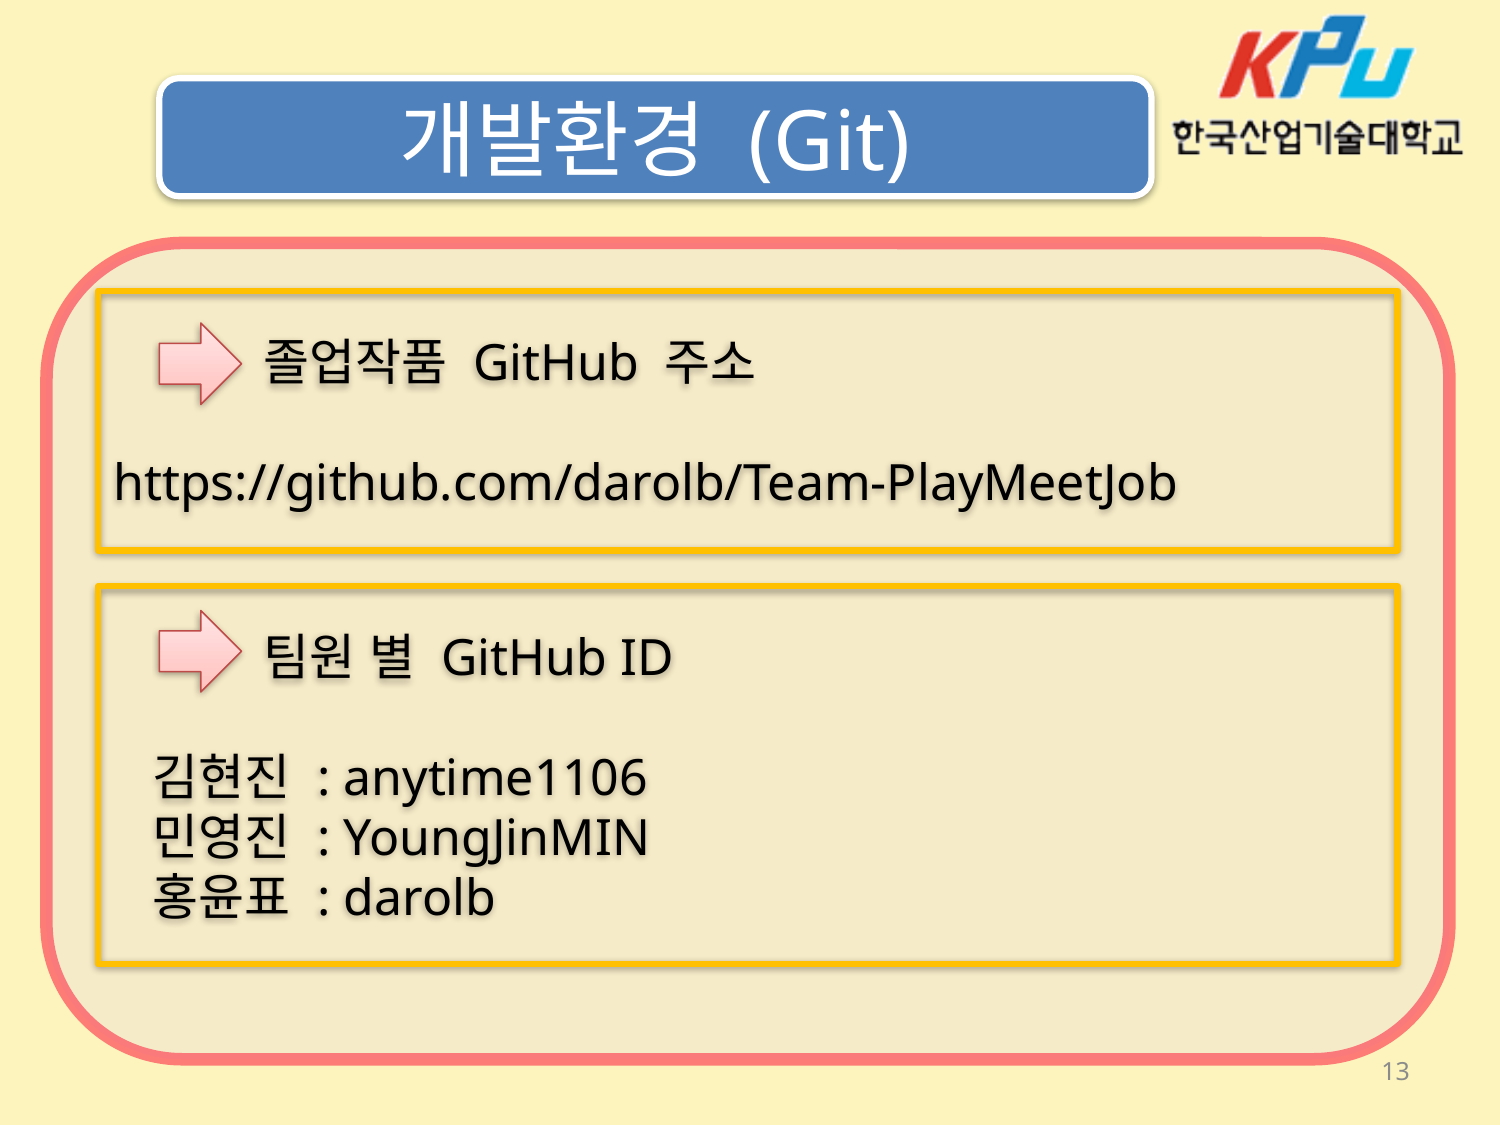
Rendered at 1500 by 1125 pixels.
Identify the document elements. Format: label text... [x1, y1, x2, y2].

text_box [158, 322, 243, 406]
text_box 졸업작품 GitHub 주소 https://github.com/darolb/Team-PlayMeetJob [98, 290, 1398, 551]
text_box 개발환경 (Git) [156, 74, 1155, 200]
picture [1115, 0, 1500, 158]
text_box 팀원 별 GitHub ID 김현진 : anytime1106 민영진 : YoungJinMIN 홍윤표 : darolb [98, 585, 1398, 965]
slide_number 13 [1074, 1042, 1425, 1103]
text_box [44, 240, 1452, 1062]
text_box [158, 609, 243, 693]
